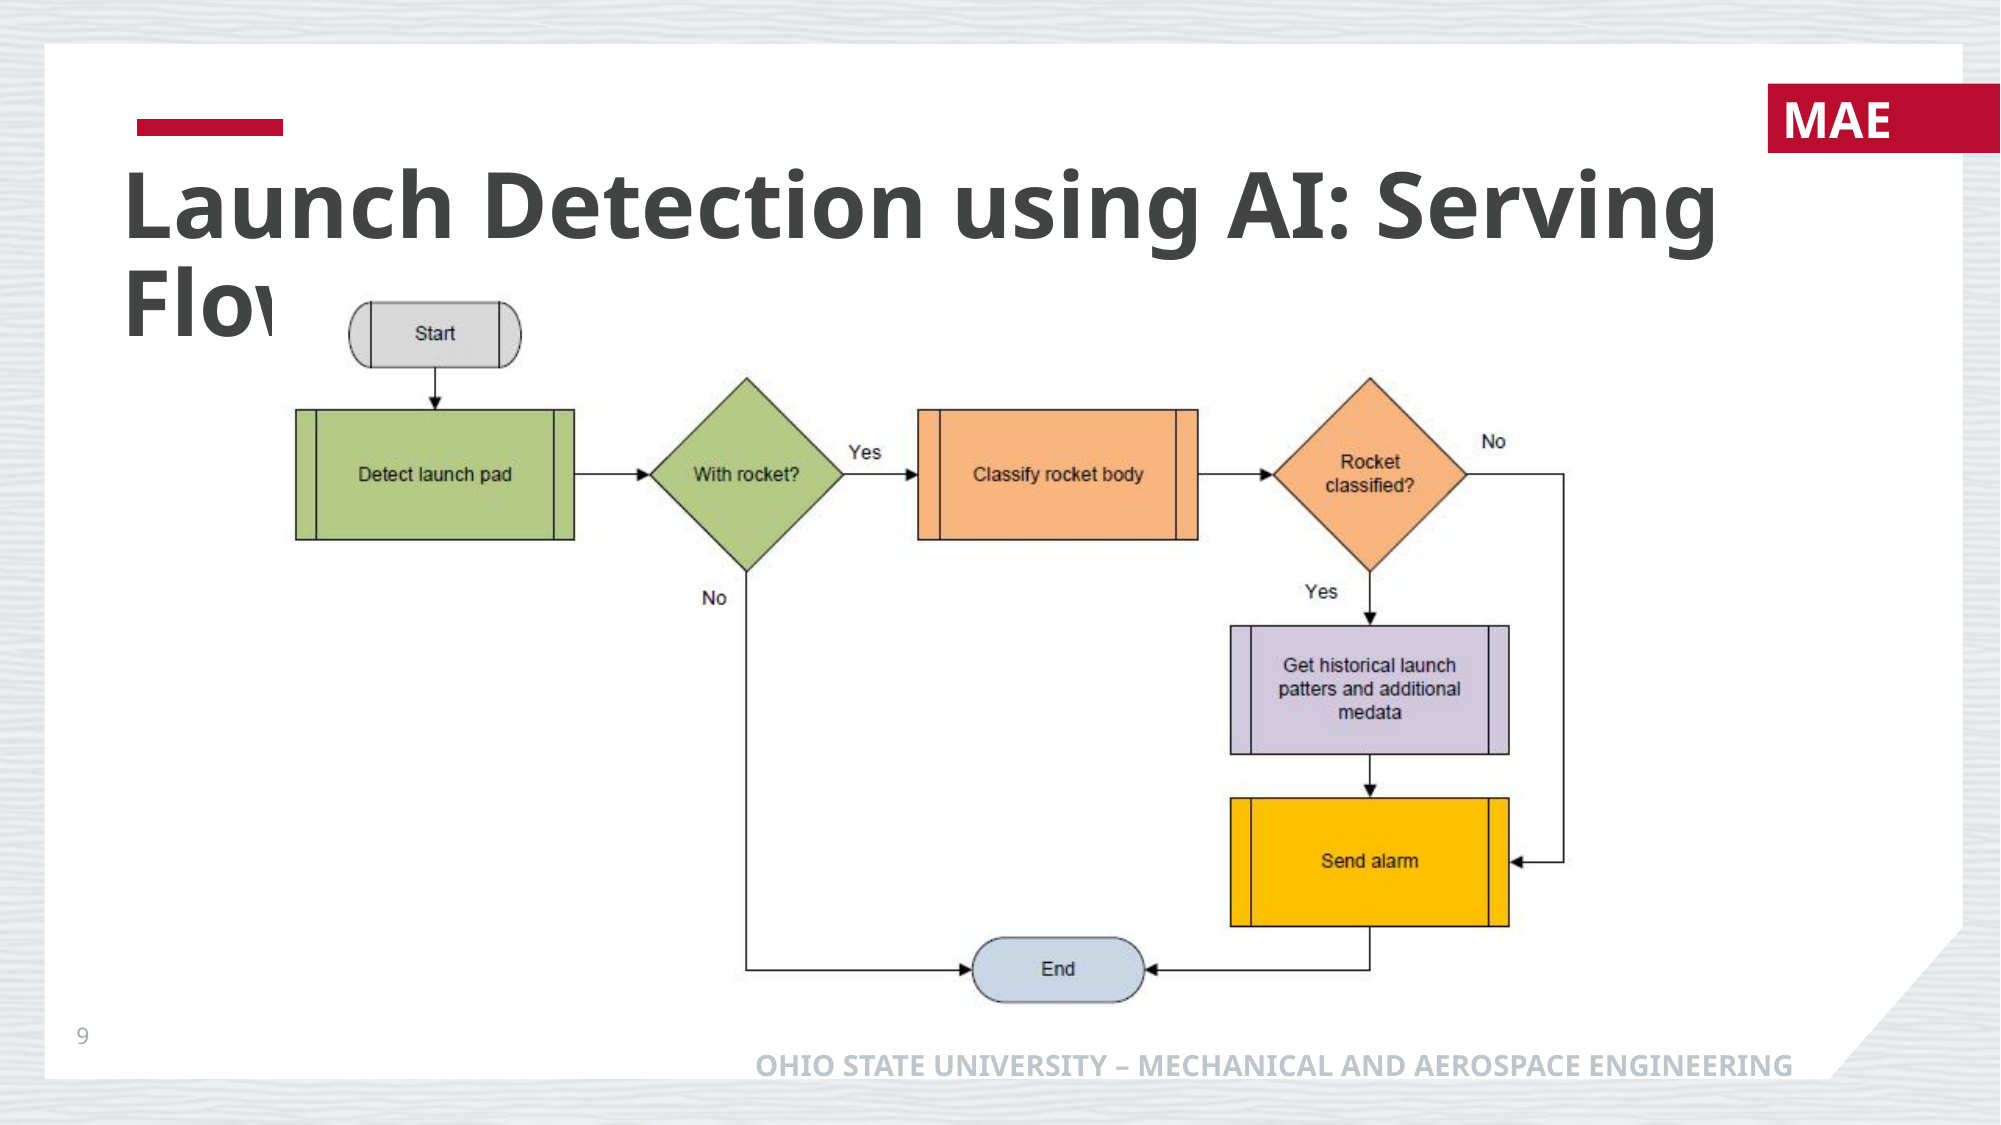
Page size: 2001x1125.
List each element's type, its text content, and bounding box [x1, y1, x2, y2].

picture [0, 0, 2001, 1125]
text_box Launch Detection using AI: Serving Flow [121, 158, 1862, 273]
